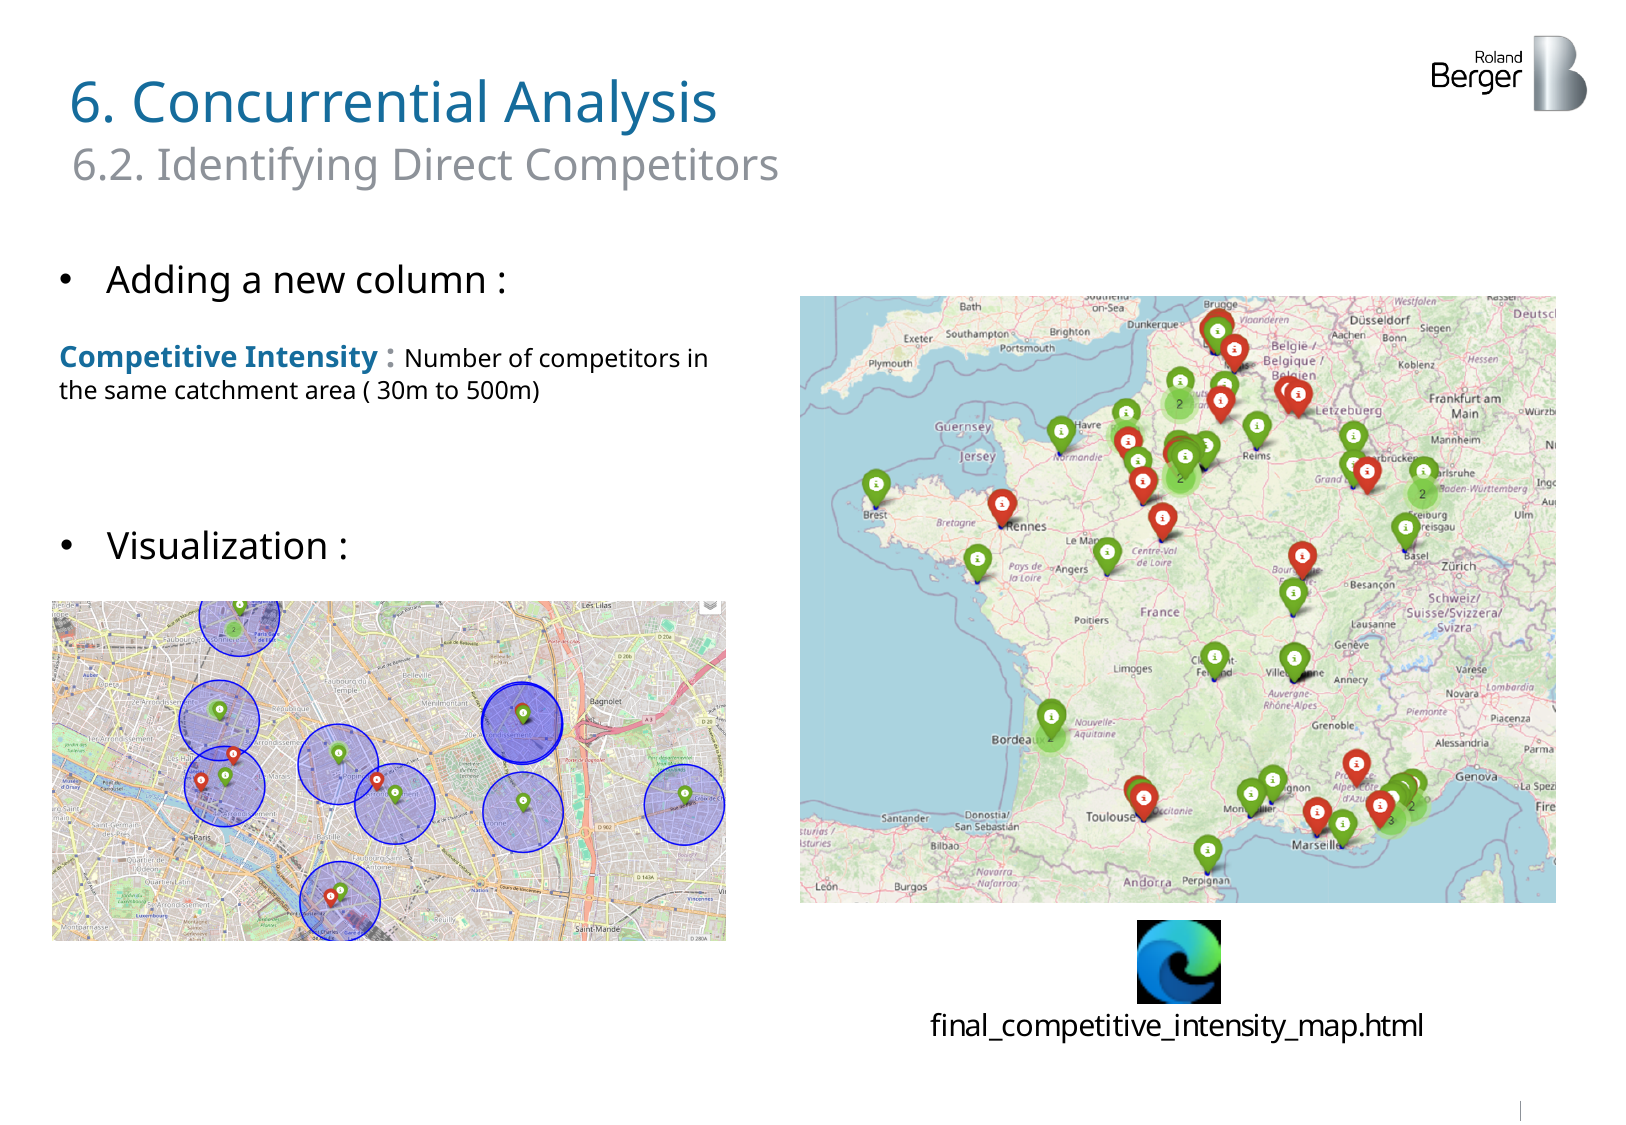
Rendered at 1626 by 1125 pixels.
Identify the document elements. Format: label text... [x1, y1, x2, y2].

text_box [867, 920, 1489, 1059]
text_box 6.2. Identifying Direct Competitors [69, 134, 1108, 189]
text_box Adding a new column : [44, 248, 807, 308]
picture [799, 296, 1557, 903]
text_box 6. Concurrential Analysis [69, 66, 1425, 134]
text_box Visualization : [45, 514, 794, 575]
text_box Competitive Intensity : Number of competitors in the same catchment area ( 30m to 500m) [44, 326, 725, 412]
picture [52, 600, 726, 941]
picture [1432, 34, 1588, 112]
